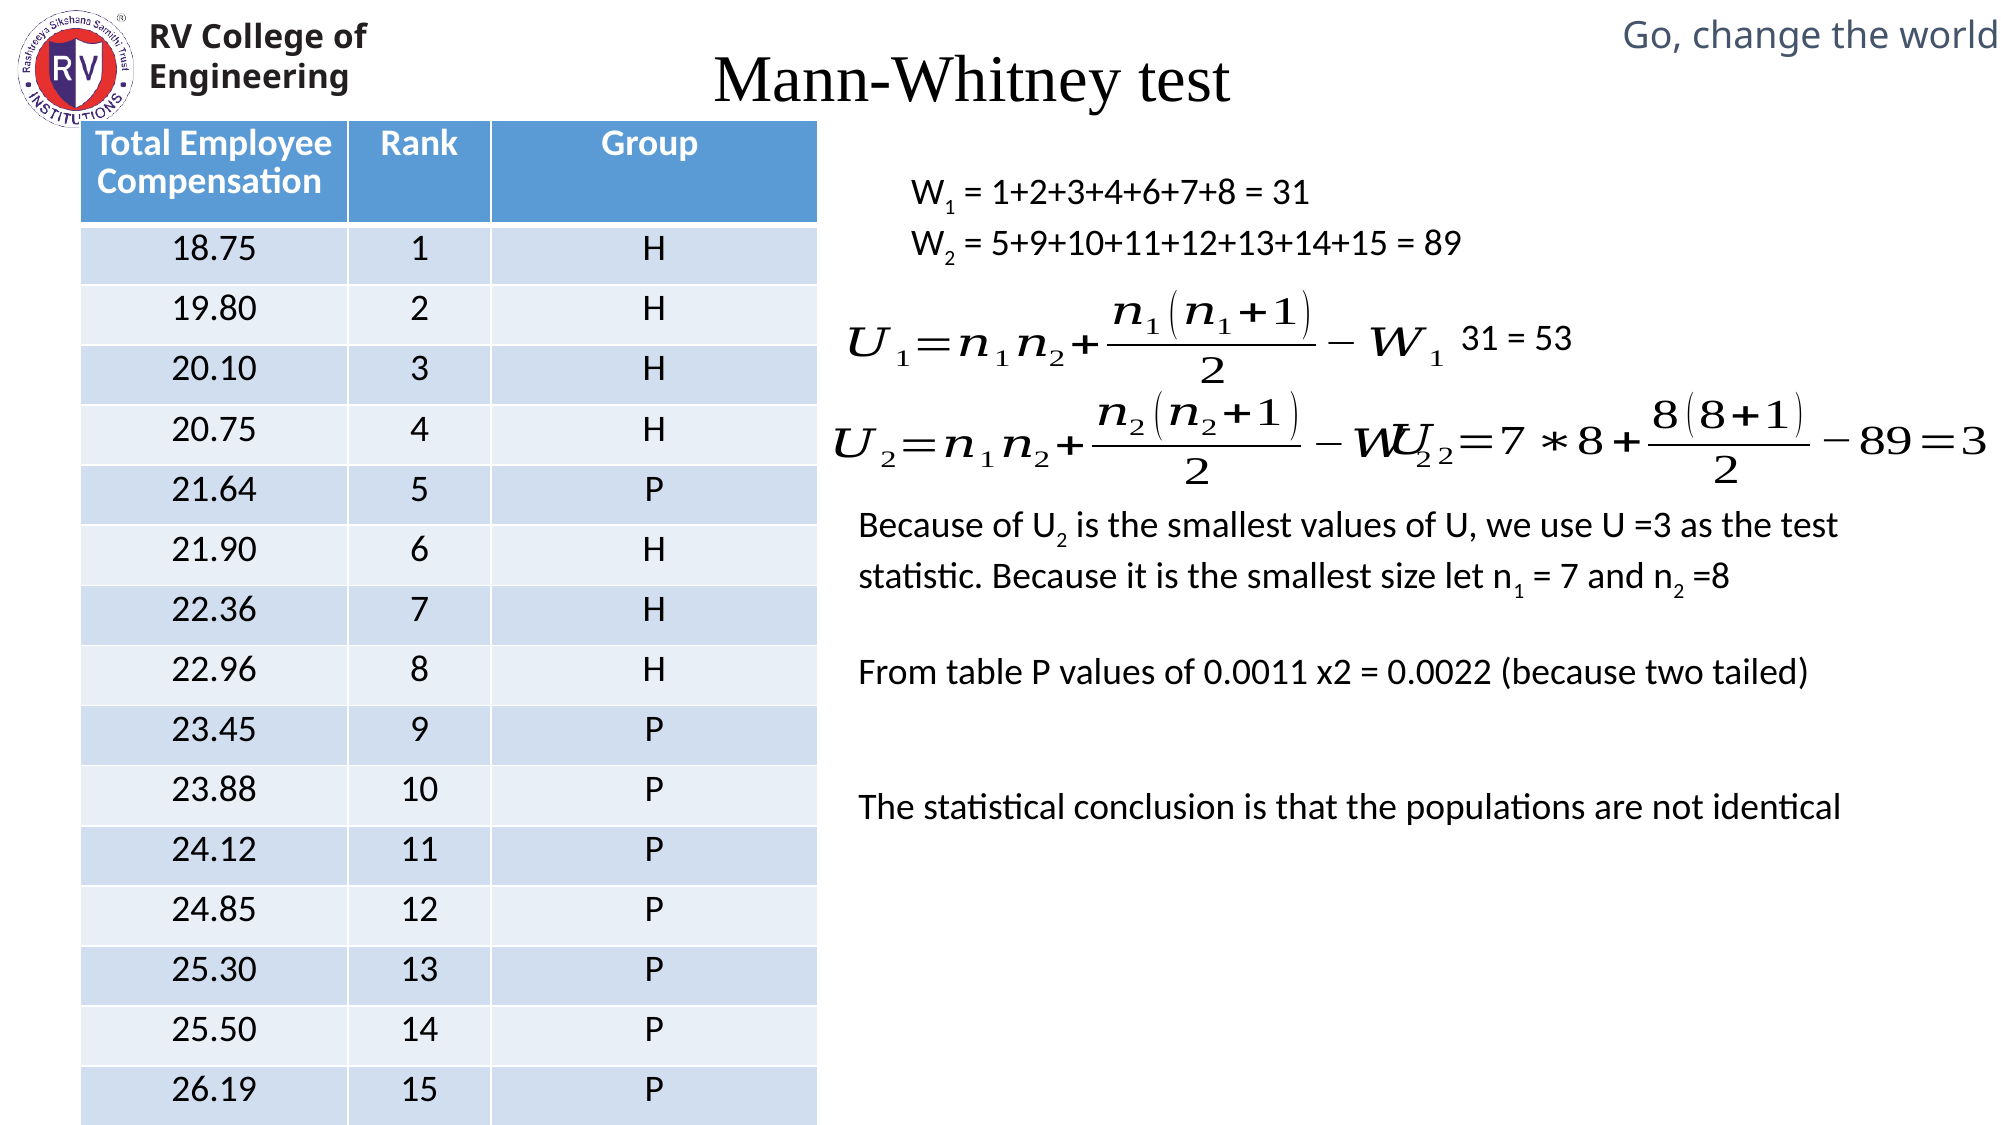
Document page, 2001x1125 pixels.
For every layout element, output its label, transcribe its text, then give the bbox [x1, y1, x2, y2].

table_cell H [492, 346, 817, 404]
table_header Rank [349, 121, 490, 222]
table_cell 21.64 [81, 466, 347, 524]
table_cell H [492, 646, 817, 705]
text_box Mann-Whitney test [215, 27, 1747, 122]
table_cell 24.85 [81, 887, 347, 945]
table_cell 22.96 [81, 646, 347, 705]
table_cell 20.10 [81, 346, 347, 404]
table_cell 13 [349, 947, 490, 1005]
table_cell P [492, 1067, 817, 1125]
table_cell 10 [349, 766, 490, 825]
table_cell 23.88 [81, 766, 347, 825]
table_cell 11 [349, 827, 490, 885]
table_cell H [492, 406, 817, 464]
table_cell 7 [349, 586, 490, 645]
table_cell 6 [349, 526, 490, 585]
table_cell H [492, 286, 817, 344]
table_cell P [492, 1007, 817, 1065]
table_cell 21.90 [81, 526, 347, 585]
table_cell 4 [349, 406, 490, 464]
table_cell 3 [349, 346, 490, 404]
table_cell 20.75 [81, 406, 347, 464]
table_cell H [492, 228, 817, 284]
table_cell P [492, 947, 817, 1005]
picture [17, 10, 134, 128]
text_box Because of U2 is the smallest values of U, we use U =3 as the test statistic. Because it is the smallest size let n1 = 7 and n2 =8 From table P values of 0.0011 x2 = 0.0022 (because two tailed) The statistical conclusion is that the populations are not identical [843, 492, 1910, 880]
table_cell 2 [349, 286, 490, 344]
table_cell P [492, 827, 817, 885]
table_cell 25.30 [81, 947, 347, 1005]
table_cell H [492, 526, 817, 585]
table_cell 15 [349, 1067, 490, 1125]
table_cell 24.12 [81, 827, 347, 885]
table_cell 23.45 [81, 706, 347, 765]
table_cell P [492, 706, 817, 765]
table_cell 12 [349, 887, 490, 945]
table_cell P [492, 887, 817, 945]
table_cell 19.80 [81, 286, 347, 344]
table_cell P [492, 766, 817, 825]
table_cell P [492, 466, 817, 524]
table_cell 22.36 [81, 586, 347, 645]
table_cell 25.50 [81, 1007, 347, 1065]
table_cell H [492, 586, 817, 645]
table_cell 18.75 [81, 228, 347, 284]
table_cell 14 [349, 1007, 490, 1065]
table_header Group [492, 121, 817, 222]
text_box W1 = 1+2+3+4+6+7+8 = 31 W2 = 5+9+10+11+12+13+14+15 = 89 [896, 159, 1826, 367]
table_cell 26.19 [81, 1067, 347, 1125]
table_cell 5 [349, 466, 490, 524]
table_cell 8 [349, 646, 490, 705]
table_cell 9 [349, 706, 490, 765]
table_cell 1 [349, 228, 490, 284]
table_header Total Employee Compensation [81, 121, 347, 222]
